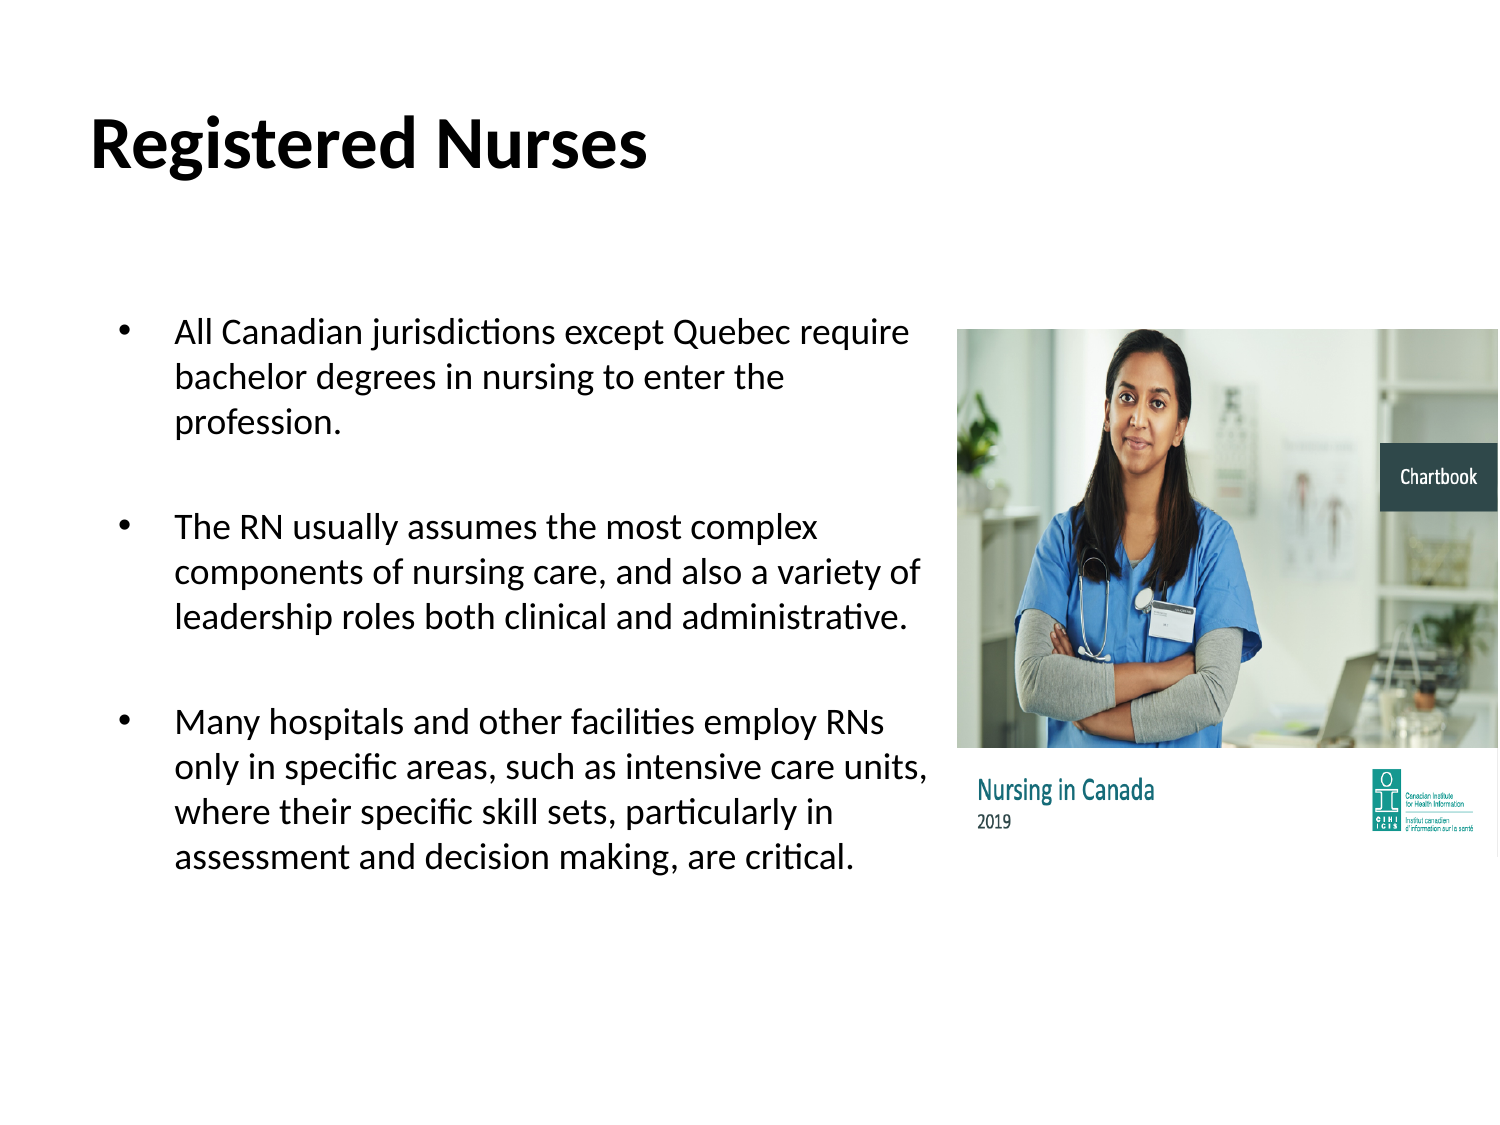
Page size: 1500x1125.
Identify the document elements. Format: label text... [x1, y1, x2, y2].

title Registered Nurses [75, 45, 1425, 233]
picture [956, 329, 1498, 857]
list All Canadian jurisdictions except Quebec require bachelor degrees in nursing to enter the profession. The RN usually assumes the most complex components of nursing care, and also a variety of leadership roles both clinical and administrative. Many hospitals and other facilities employ RNs only in specific areas, such as intensive care units, where their specific skill sets, particularly in assessment and decision making, are critical. [103, 299, 958, 1014]
